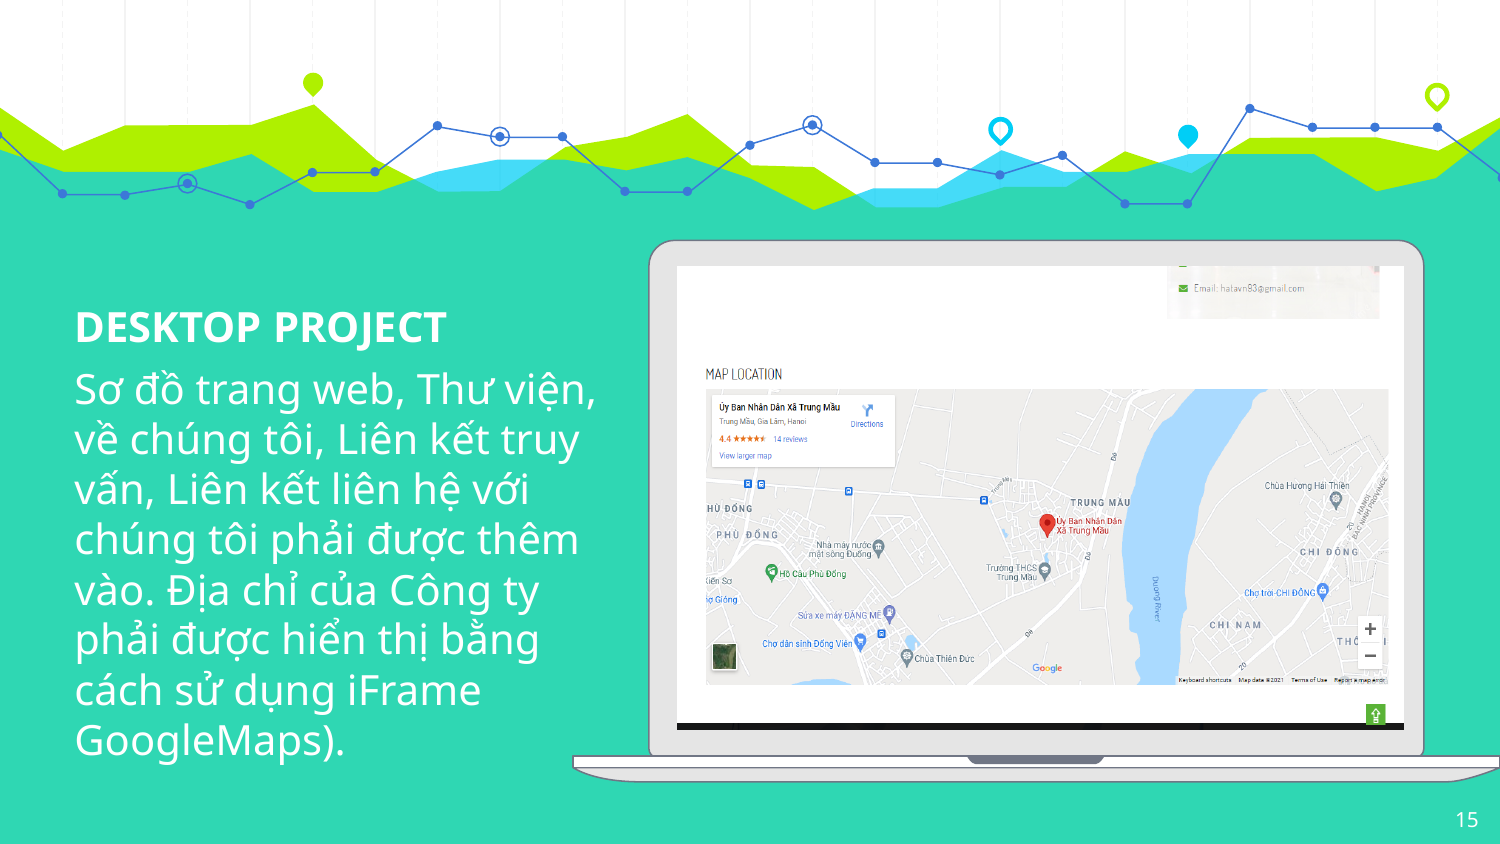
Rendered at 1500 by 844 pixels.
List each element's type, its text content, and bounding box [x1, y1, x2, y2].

list DESKTOP PROJECT Sơ đồ trang web, Thư viện, về chúng tôi, Liên kết truy vấn, Liên kết liên hệ với chúng tôi phải được thêm vào. Địa chỉ của Công ty phải được hiển thị bằng cách sử dụng iFrame GoogleMaps). [59, 285, 567, 696]
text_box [572, 240, 1500, 782]
picture [677, 265, 1404, 731]
slide_number 15 [1403, 791, 1494, 844]
